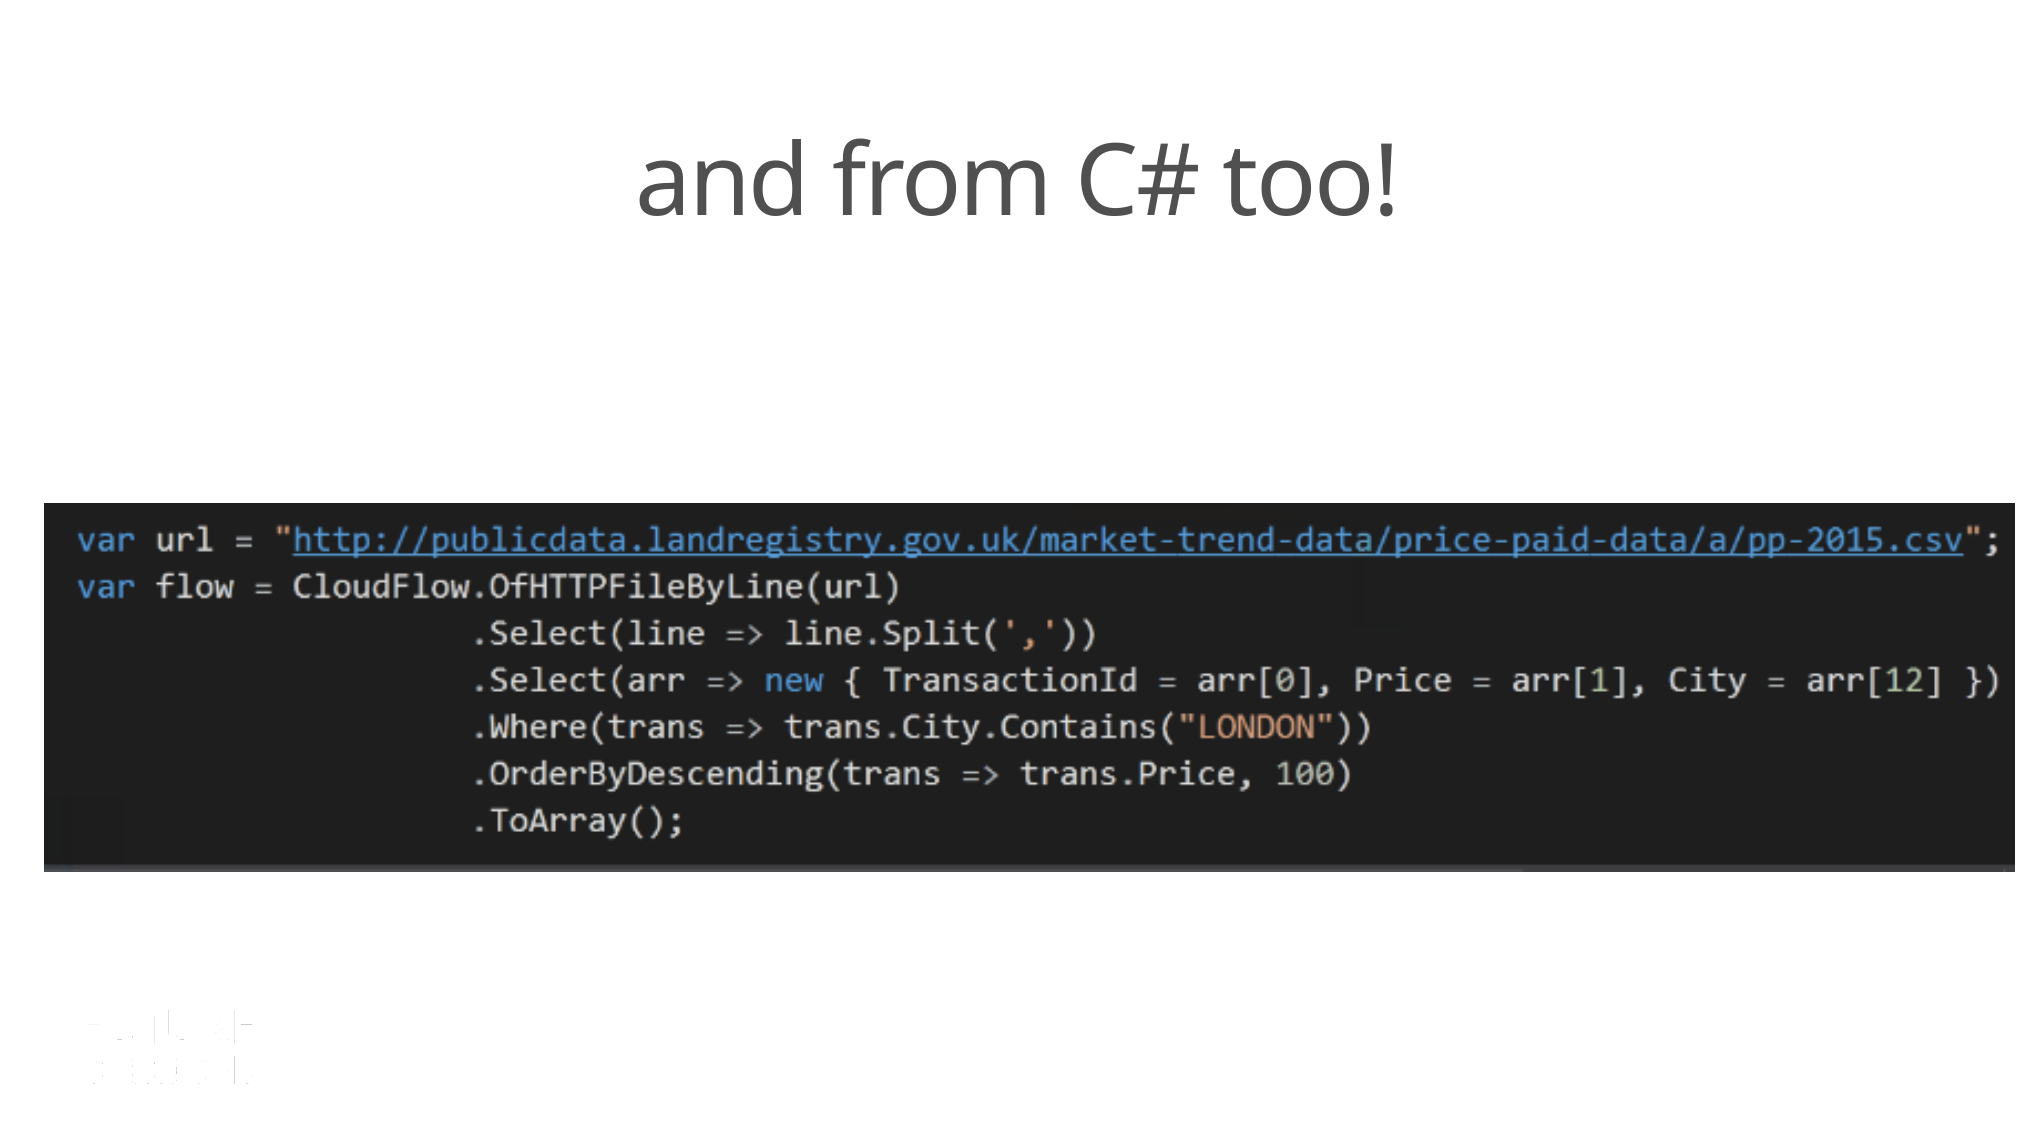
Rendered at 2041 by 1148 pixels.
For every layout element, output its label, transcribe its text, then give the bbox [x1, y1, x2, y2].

picture [81, 1010, 257, 1084]
picture [44, 503, 2016, 872]
title and from C# too! [42, 113, 1993, 265]
